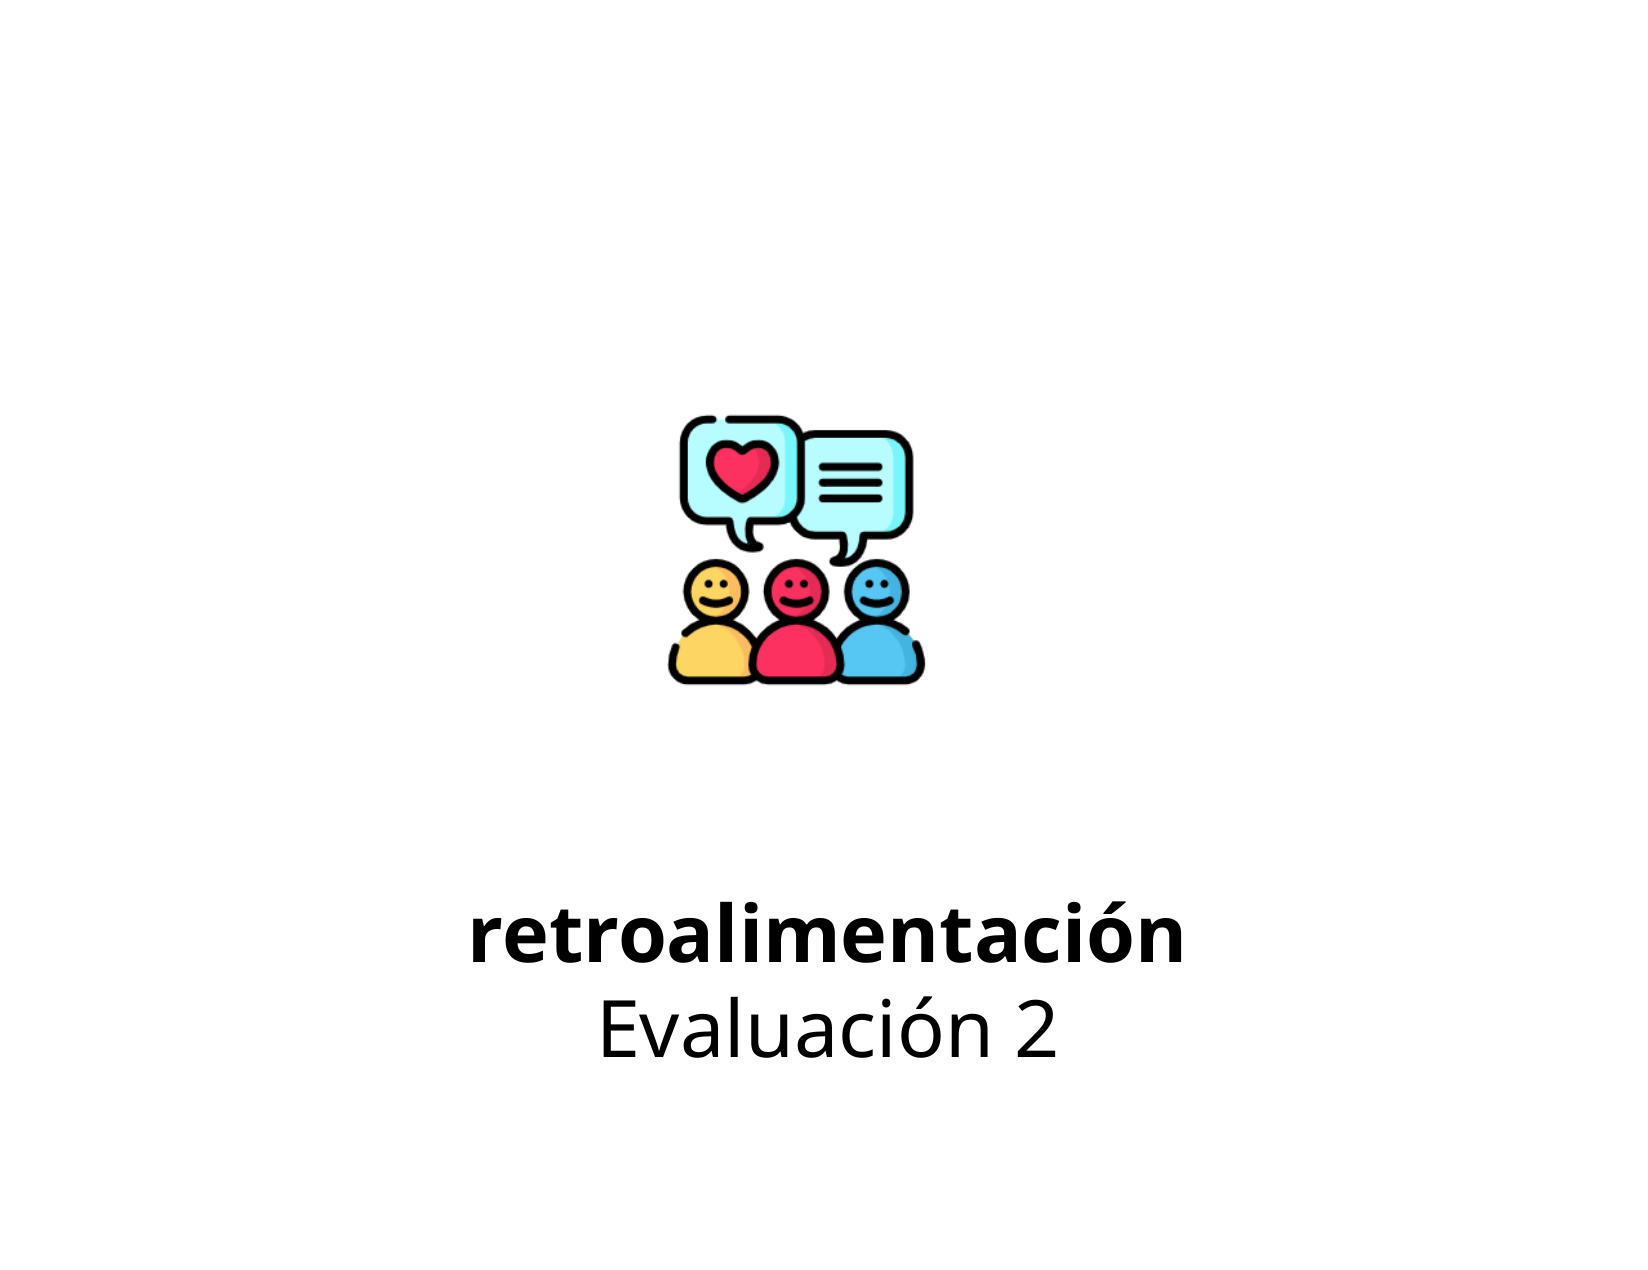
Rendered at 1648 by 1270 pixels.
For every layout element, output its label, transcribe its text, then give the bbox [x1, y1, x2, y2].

picture [648, 389, 970, 711]
text_box retroalimentación Evaluación 2 [229, 868, 1428, 977]
